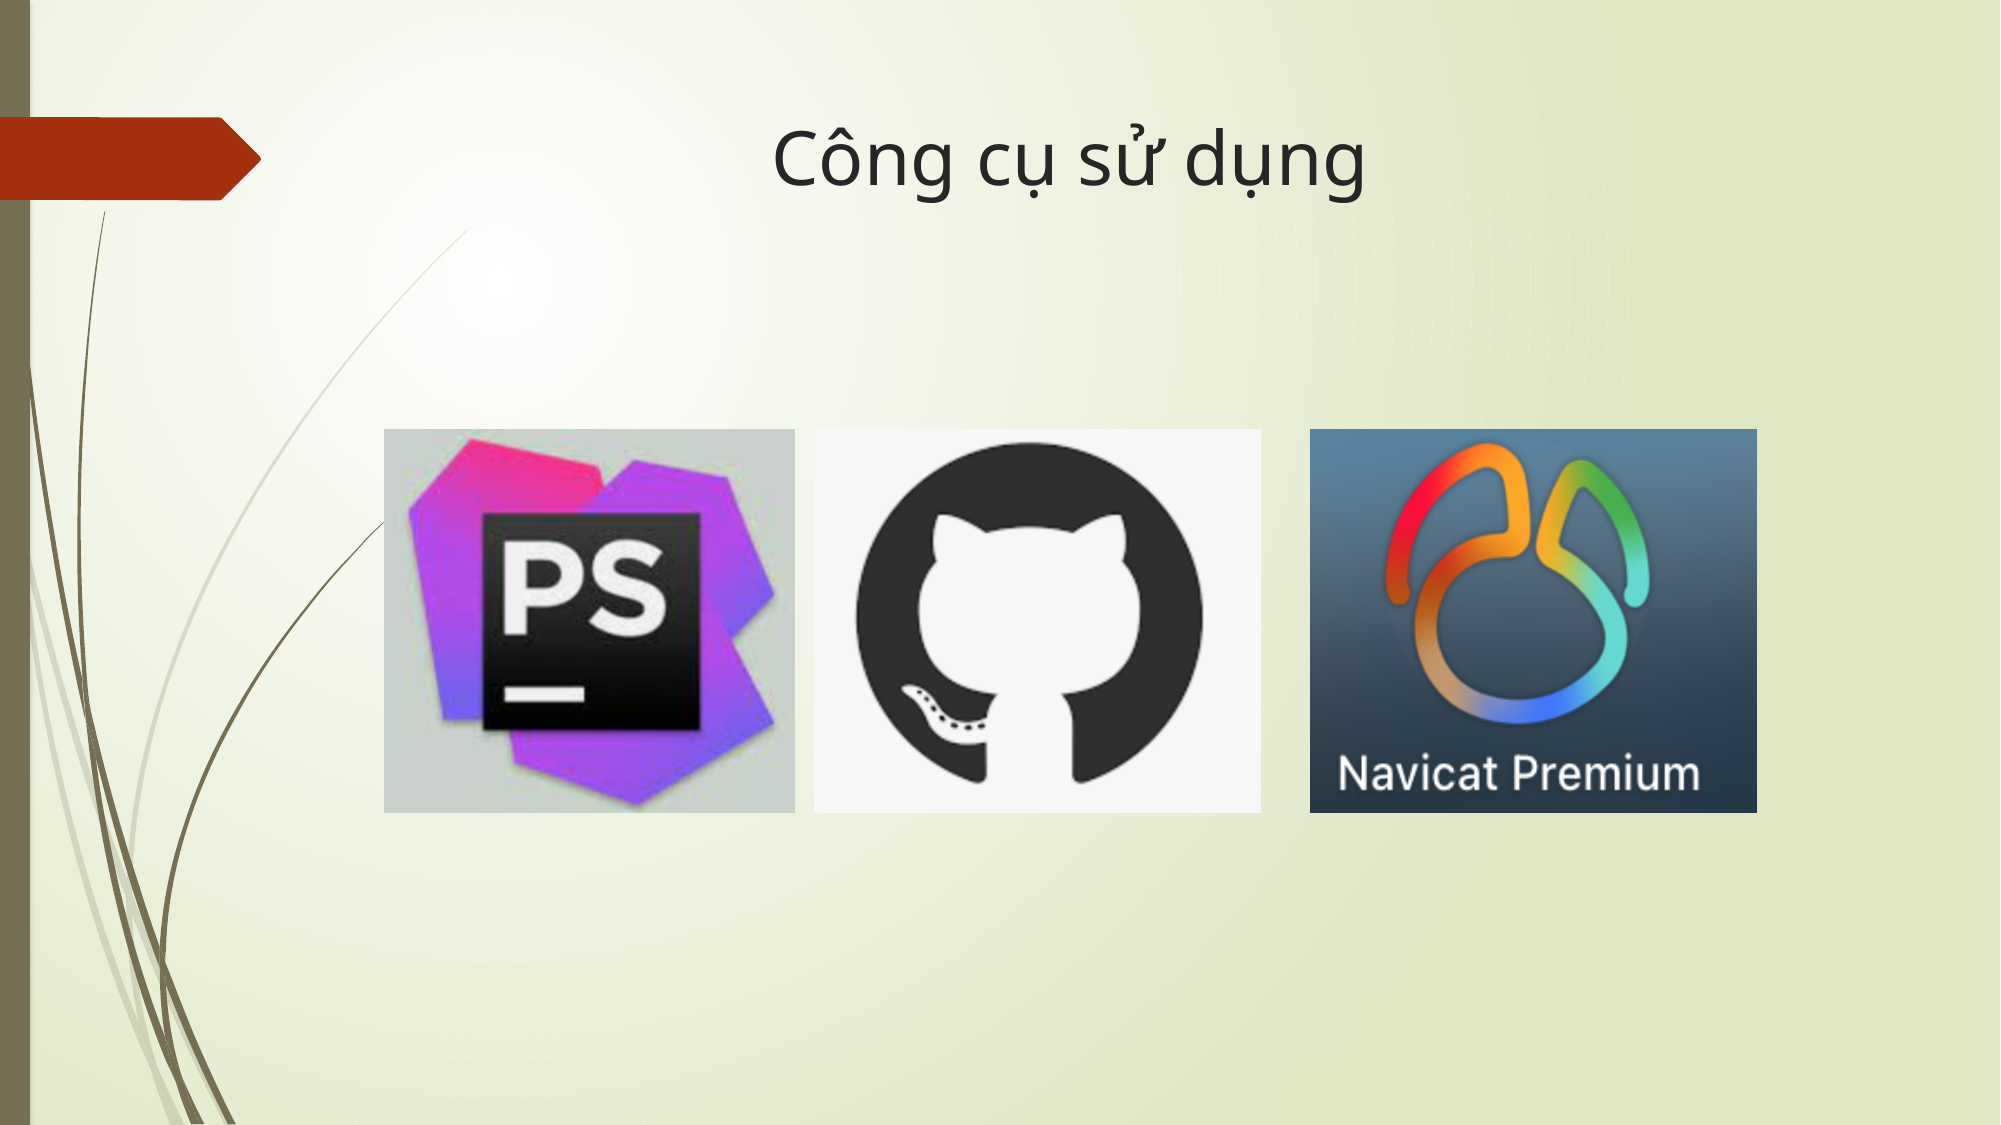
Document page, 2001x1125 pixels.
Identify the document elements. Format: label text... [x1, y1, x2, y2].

picture [1309, 428, 1757, 813]
title Công cụ sử dụng [384, 102, 1757, 313]
picture [384, 428, 795, 813]
picture [814, 428, 1262, 813]
